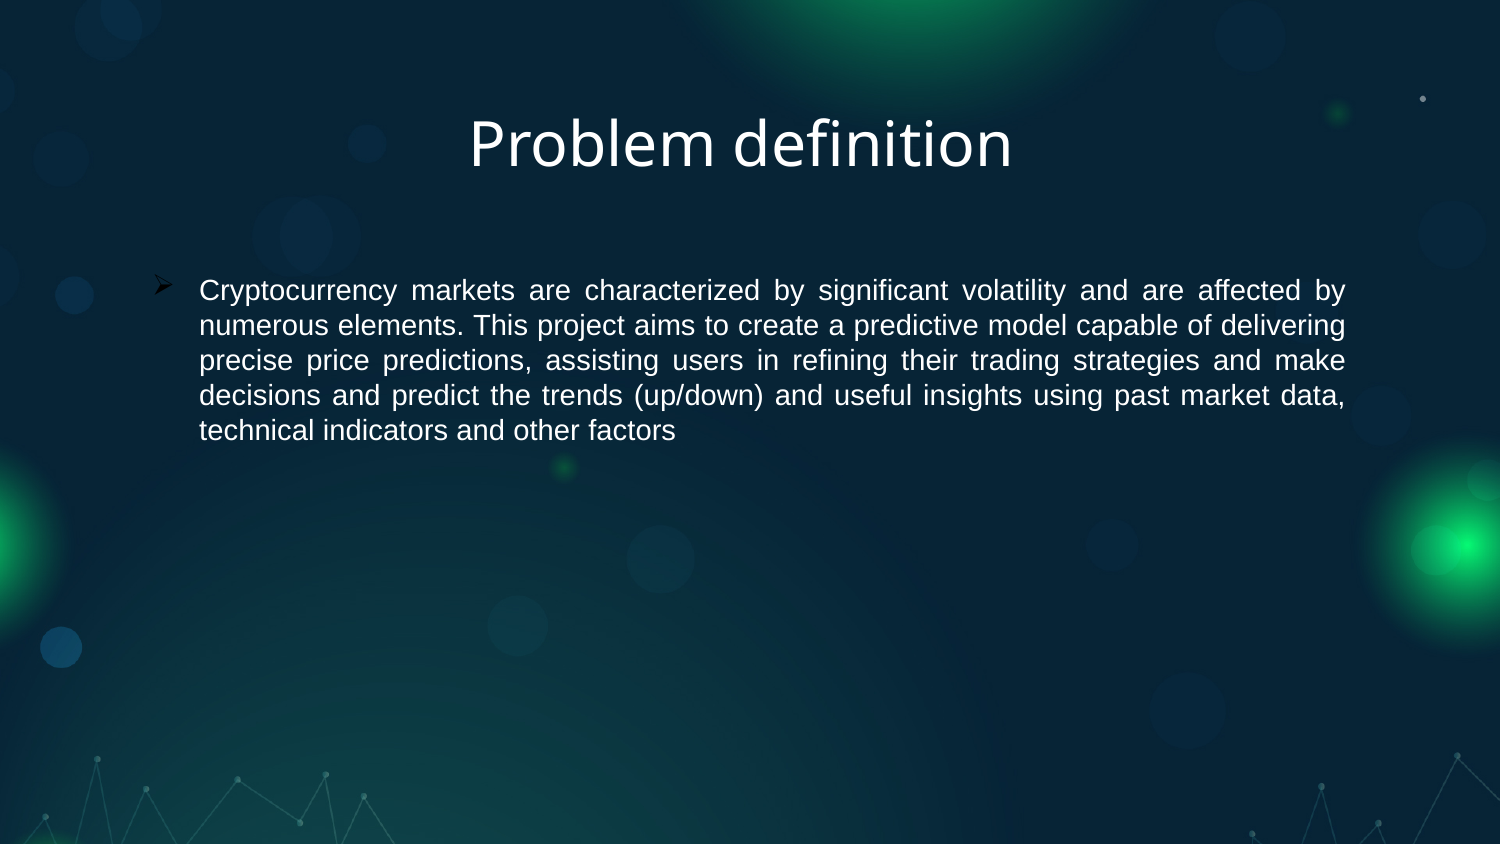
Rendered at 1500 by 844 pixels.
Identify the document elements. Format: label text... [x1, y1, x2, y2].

title Problem definition [118, 88, 1382, 183]
picture [0, 0, 1500, 844]
text_box Cryptocurrency markets are characterized by significant volatility and are affected by numerous elements. This project aims to create a predictive model capable of delivering precise price predictions, assisting users in refining their trading strategies and make decisions and predict the trends (up/down) and useful insights using past market data, technical indicators and other factors [137, 256, 1363, 706]
